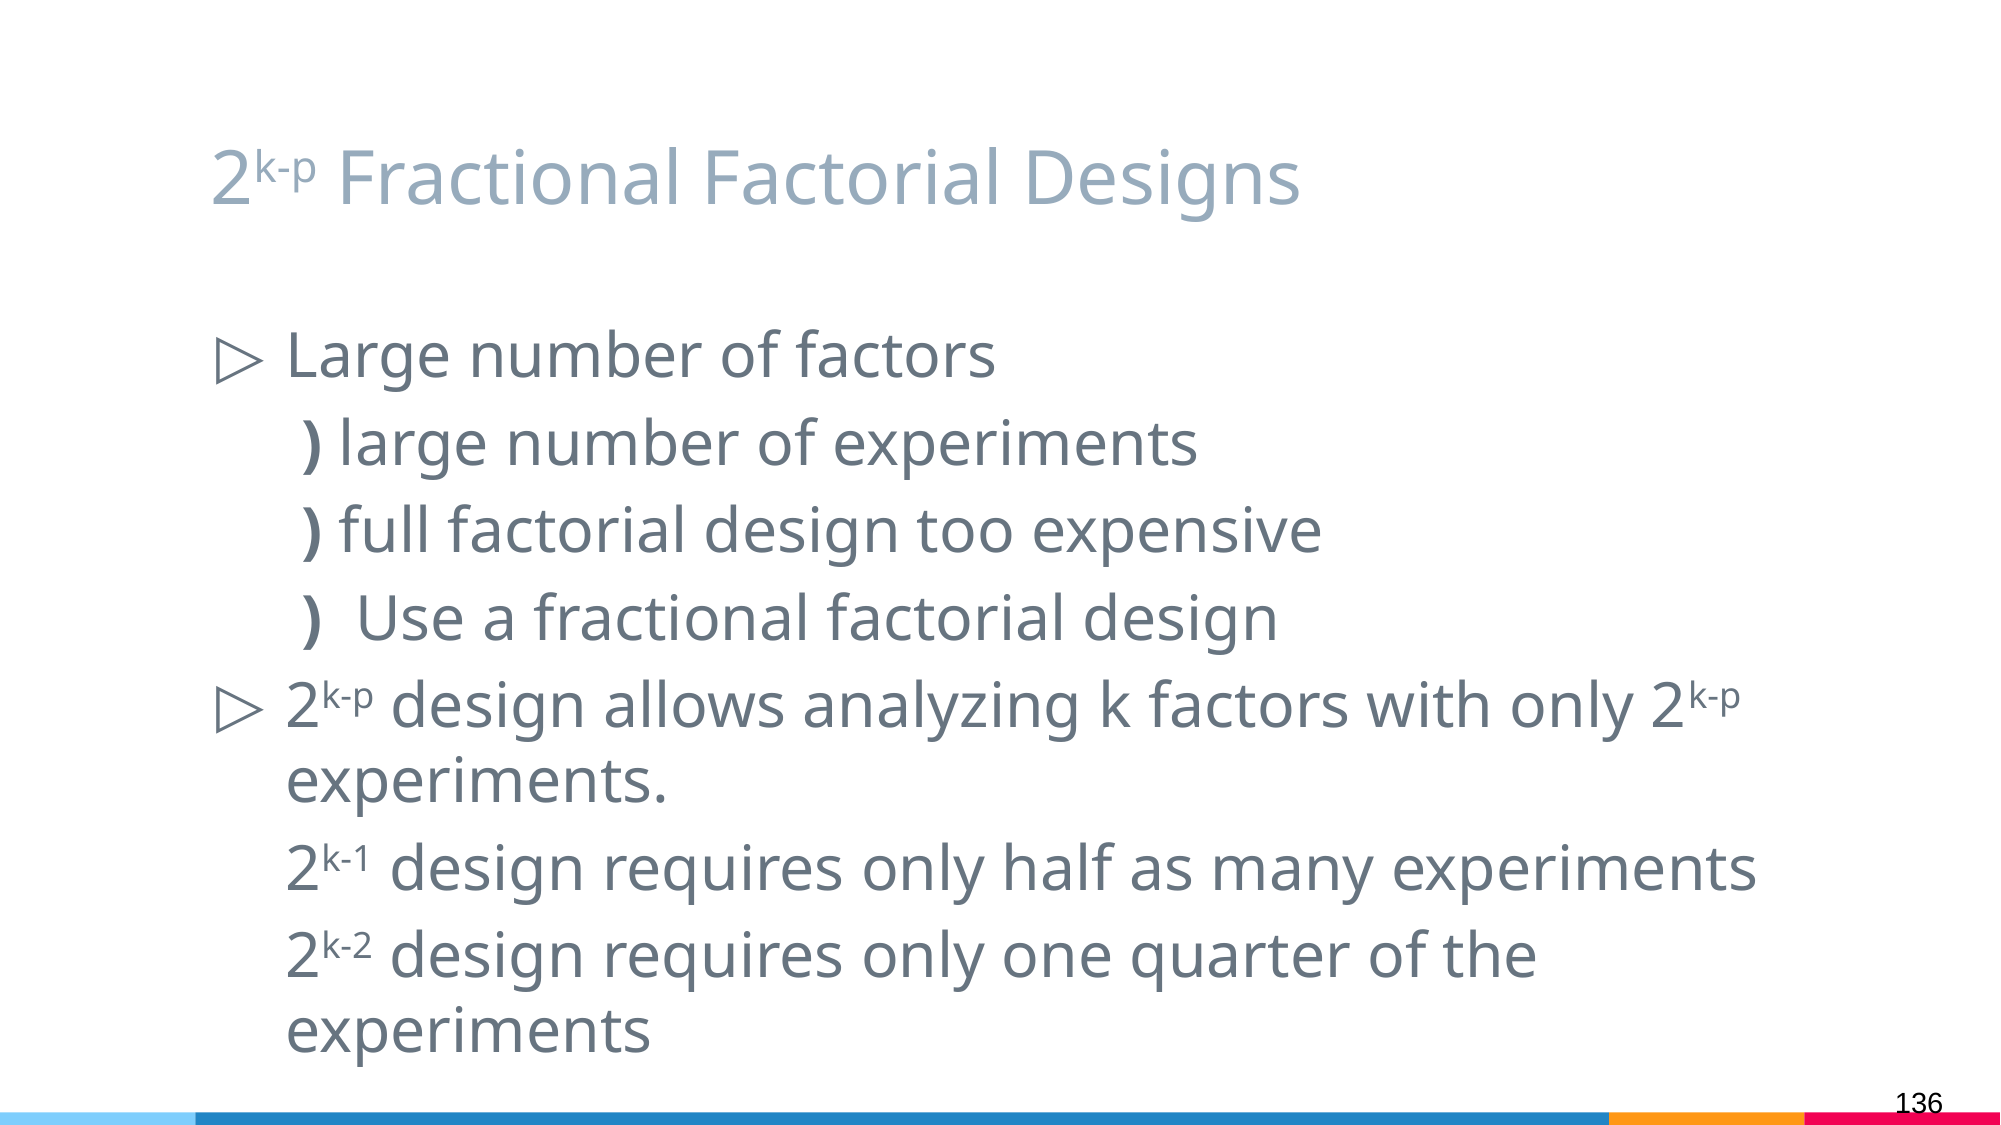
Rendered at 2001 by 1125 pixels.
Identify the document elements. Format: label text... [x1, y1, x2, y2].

list Large number of factors ) large number of experiments ) full factorial design too expensive ) Use a fractional factorial design 2k-p design allows analyzing k factors with only 2k-p experiments. 2k-1 design requires only half as many experiments 2k-2 design requires only one quarter of the experiments [195, 300, 1780, 1078]
title 2k-p Fractional Factorial Designs [195, 47, 1802, 236]
